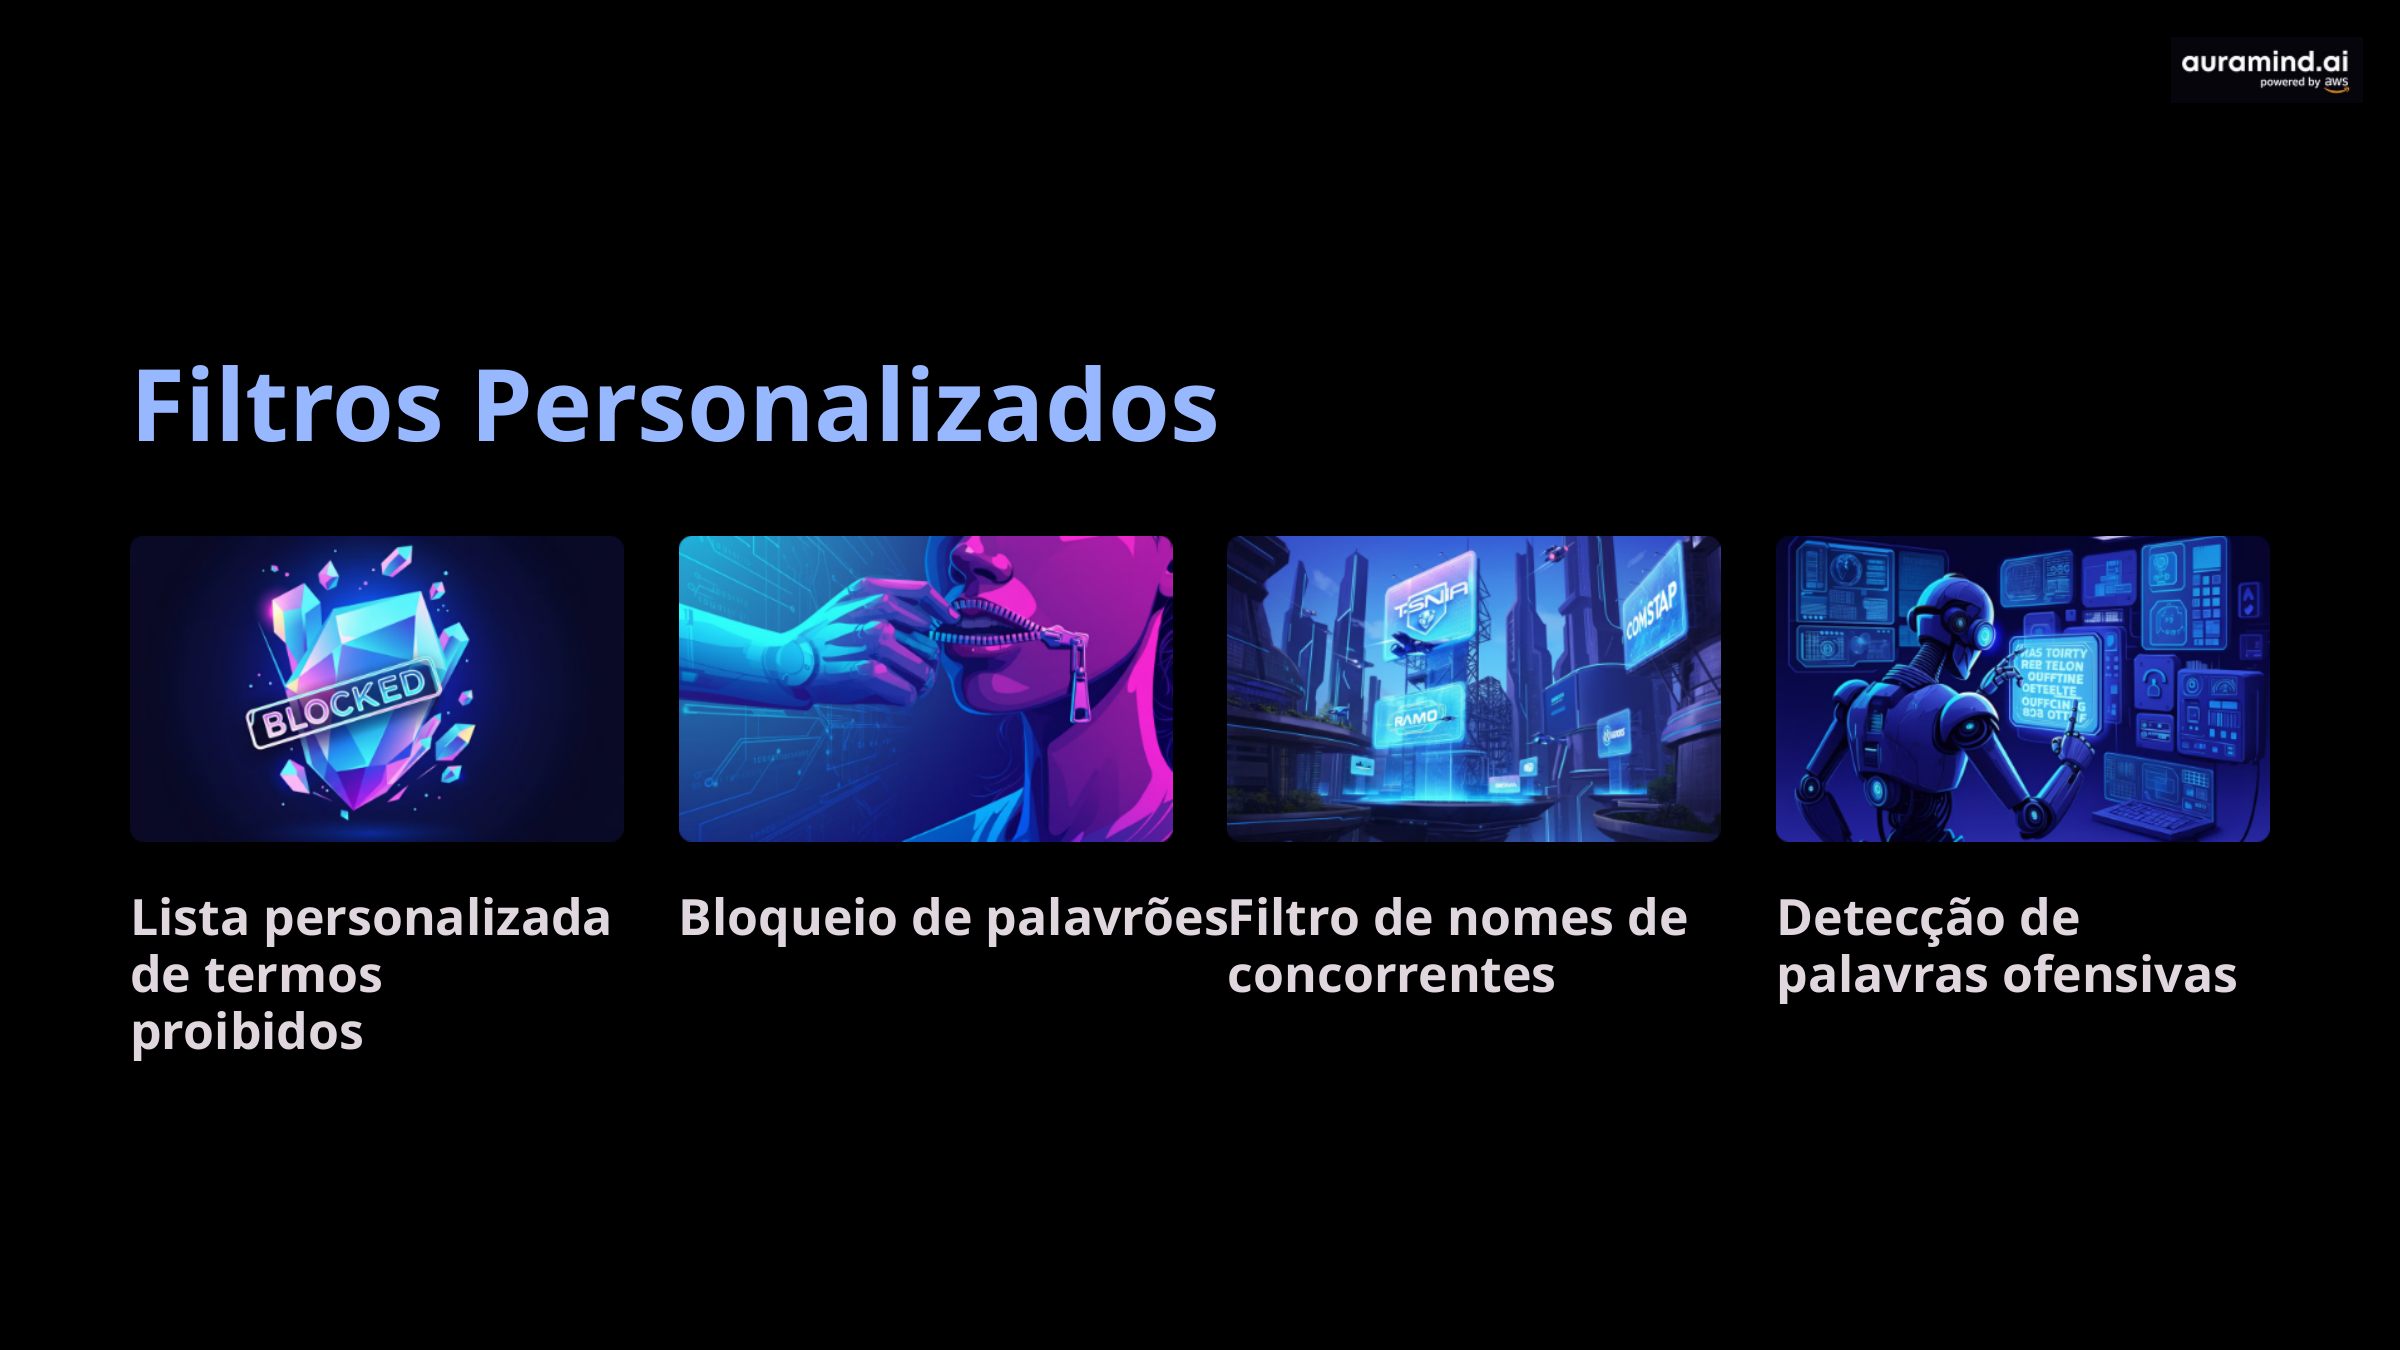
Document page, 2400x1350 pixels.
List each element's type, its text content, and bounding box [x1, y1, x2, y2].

picture [678, 536, 1173, 842]
picture [130, 536, 624, 842]
text_box Detecção de palavras ofensivas [1776, 887, 2270, 1005]
text_box Filtros Personalizados [130, 345, 1090, 463]
picture [1776, 536, 2270, 842]
picture [2171, 37, 2363, 103]
picture [1227, 536, 1721, 842]
text_box Bloqueio de palavrões [679, 887, 1162, 946]
text_box Lista personalizada de termos proibidos [130, 887, 624, 1005]
text_box Filtro de nomes de concorrentes [1227, 887, 1721, 1005]
